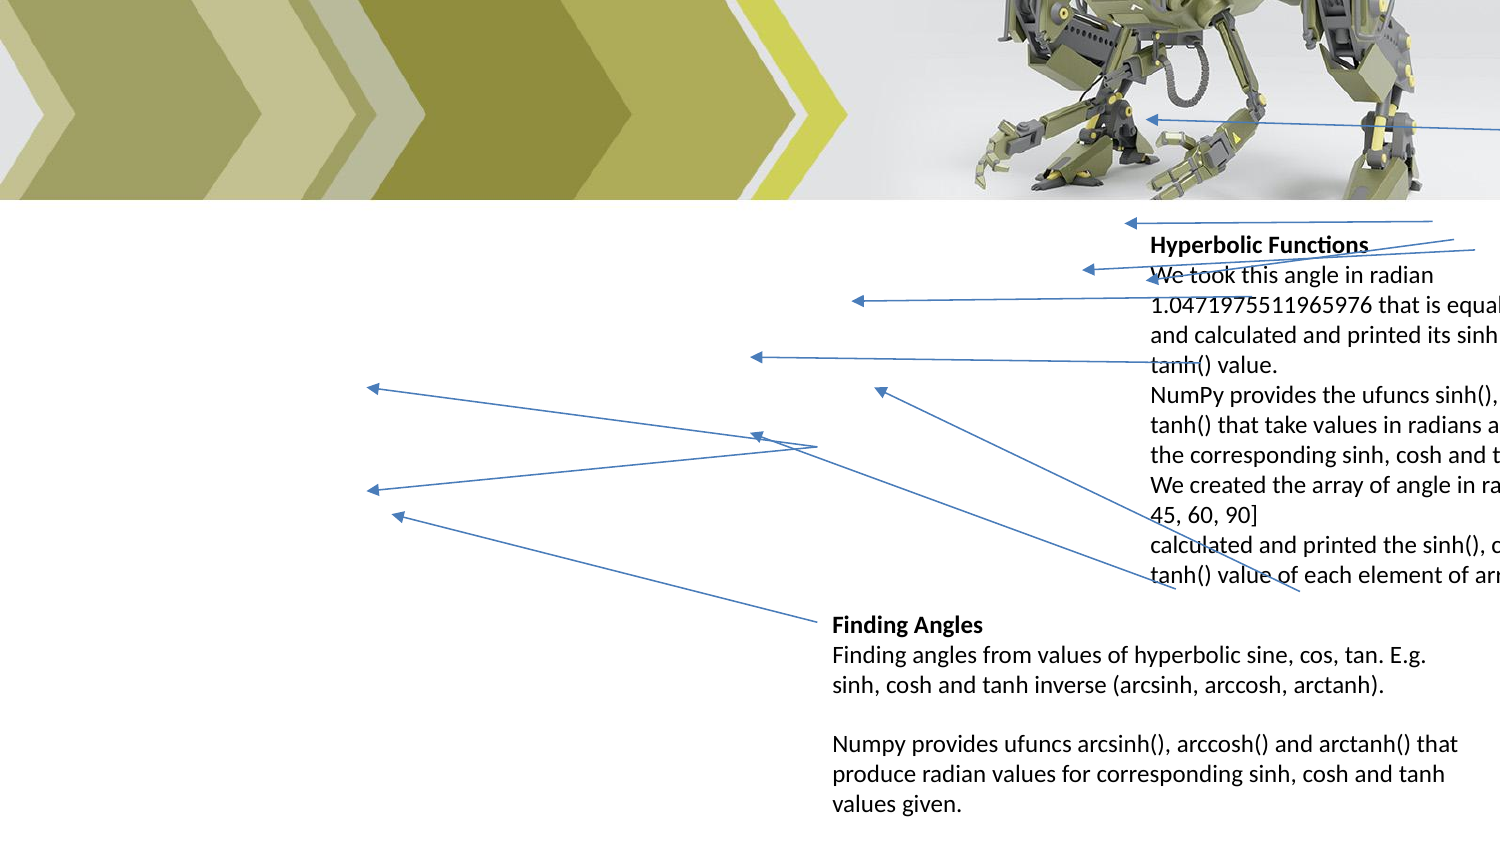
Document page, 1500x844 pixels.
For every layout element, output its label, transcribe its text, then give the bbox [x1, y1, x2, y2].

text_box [851, 296, 1253, 302]
picture [0, 0, 1500, 844]
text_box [366, 387, 818, 446]
text_box Finding Angles Finding angles from values of hyperbolic sine, cos, tan. E.g. sinh, cosh and tanh inverse (arcsinh, arccosh, arctanh). Numpy provides ufuncs arcsinh(), arccosh() and arctanh() that produce radian values for corresponding sinh, cosh and tanh values given. [817, 600, 1494, 826]
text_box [1145, 119, 1496, 132]
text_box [749, 356, 1202, 364]
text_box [1145, 239, 1455, 281]
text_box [873, 387, 1301, 592]
text_box Hyperbolic Functions We took this angle in radian 1.0471975511965976 that is equal to 60 degree and calculated and printed its sinh(), cosh() and tanh() value. NumPy provides the ufuncs sinh(), cosh() and tanh() that take values in radians and produce the corresponding sinh, cosh and tanh values. We created the array of angle in radian. [0, 30, 45, 60, 90] calculated and printed the sinh(), cosh() and tanh() value of each element of array. [1135, 221, 1500, 596]
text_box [391, 513, 818, 623]
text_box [1081, 249, 1140, 271]
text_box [749, 432, 1177, 590]
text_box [1460, 249, 1476, 271]
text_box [366, 446, 744, 492]
